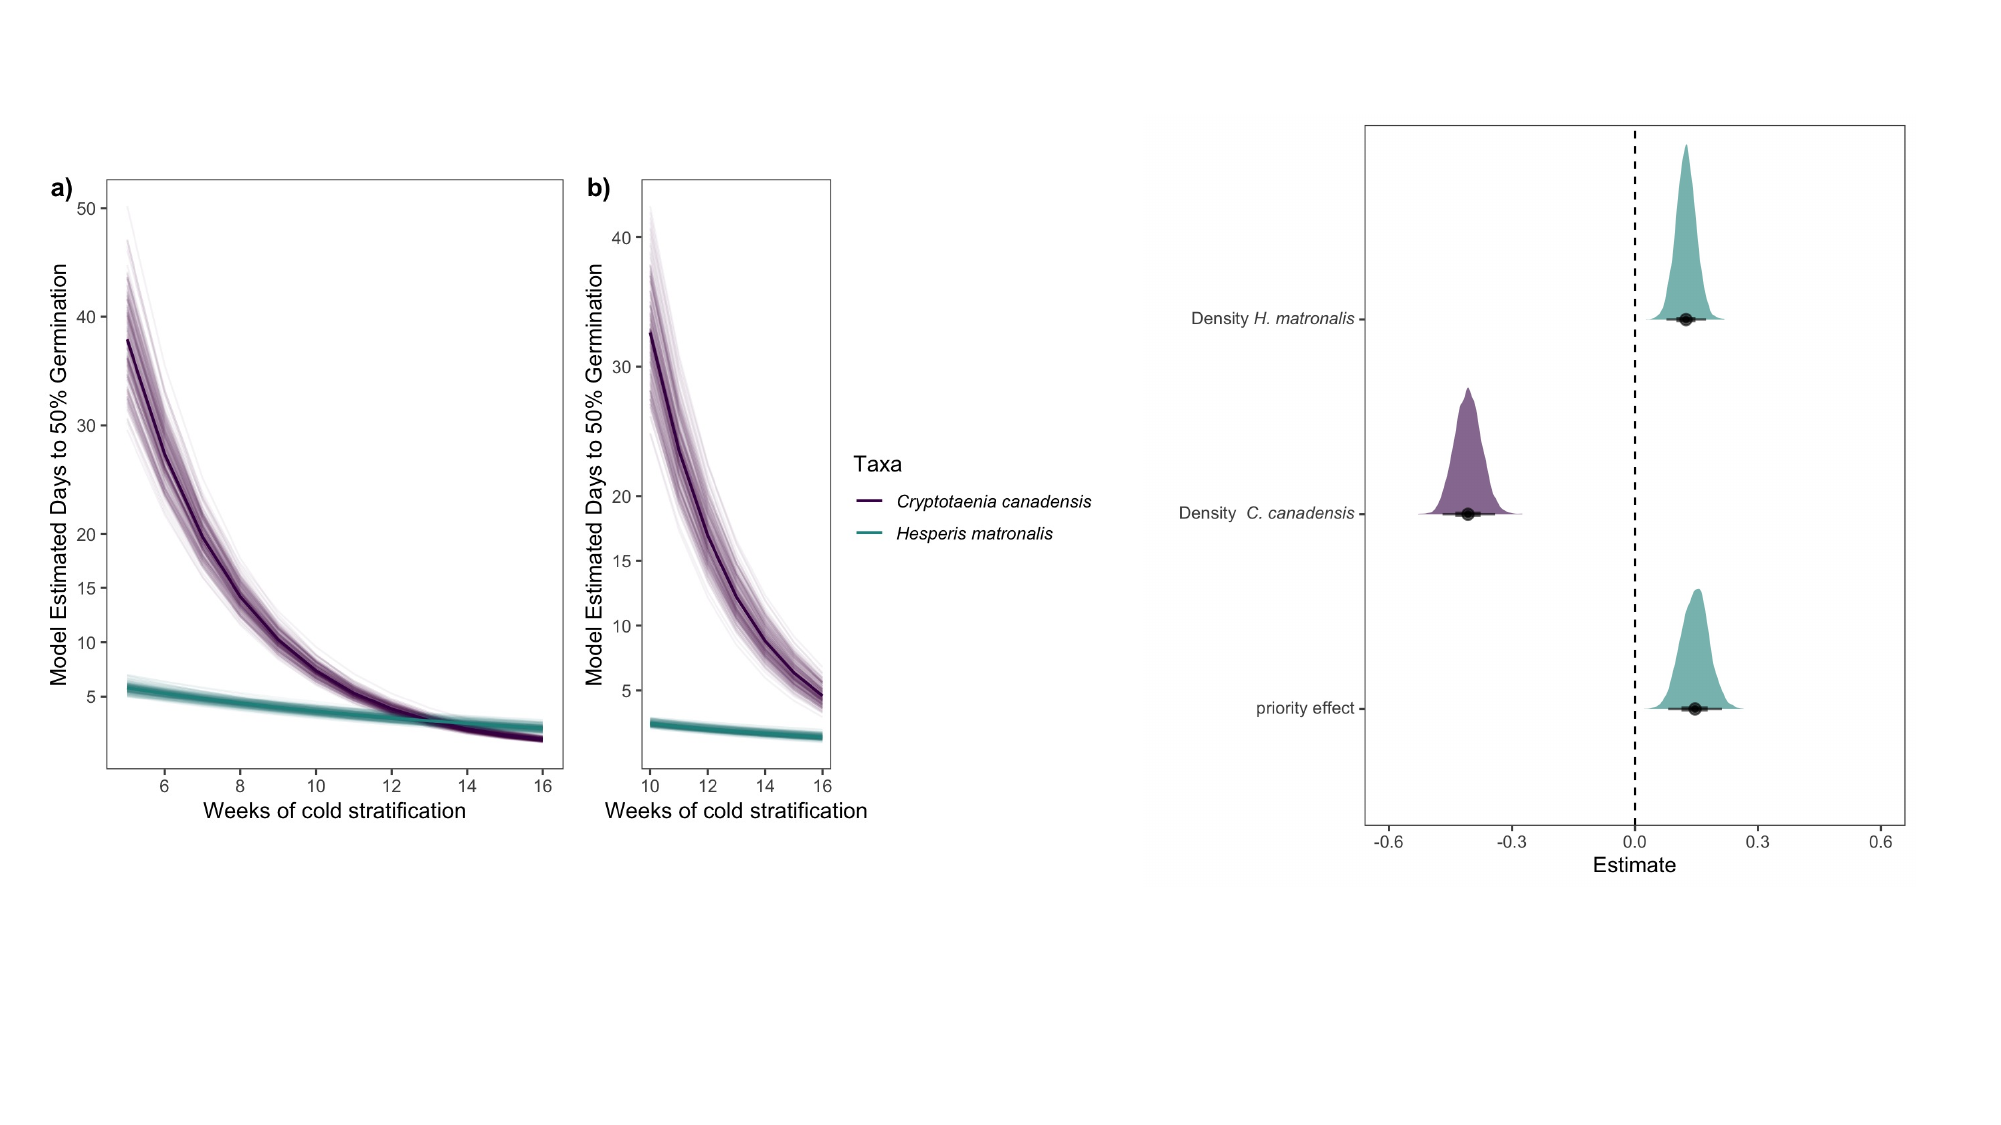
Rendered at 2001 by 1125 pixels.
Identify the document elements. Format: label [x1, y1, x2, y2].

picture [39, 168, 1102, 833]
picture [1143, 114, 1916, 887]
